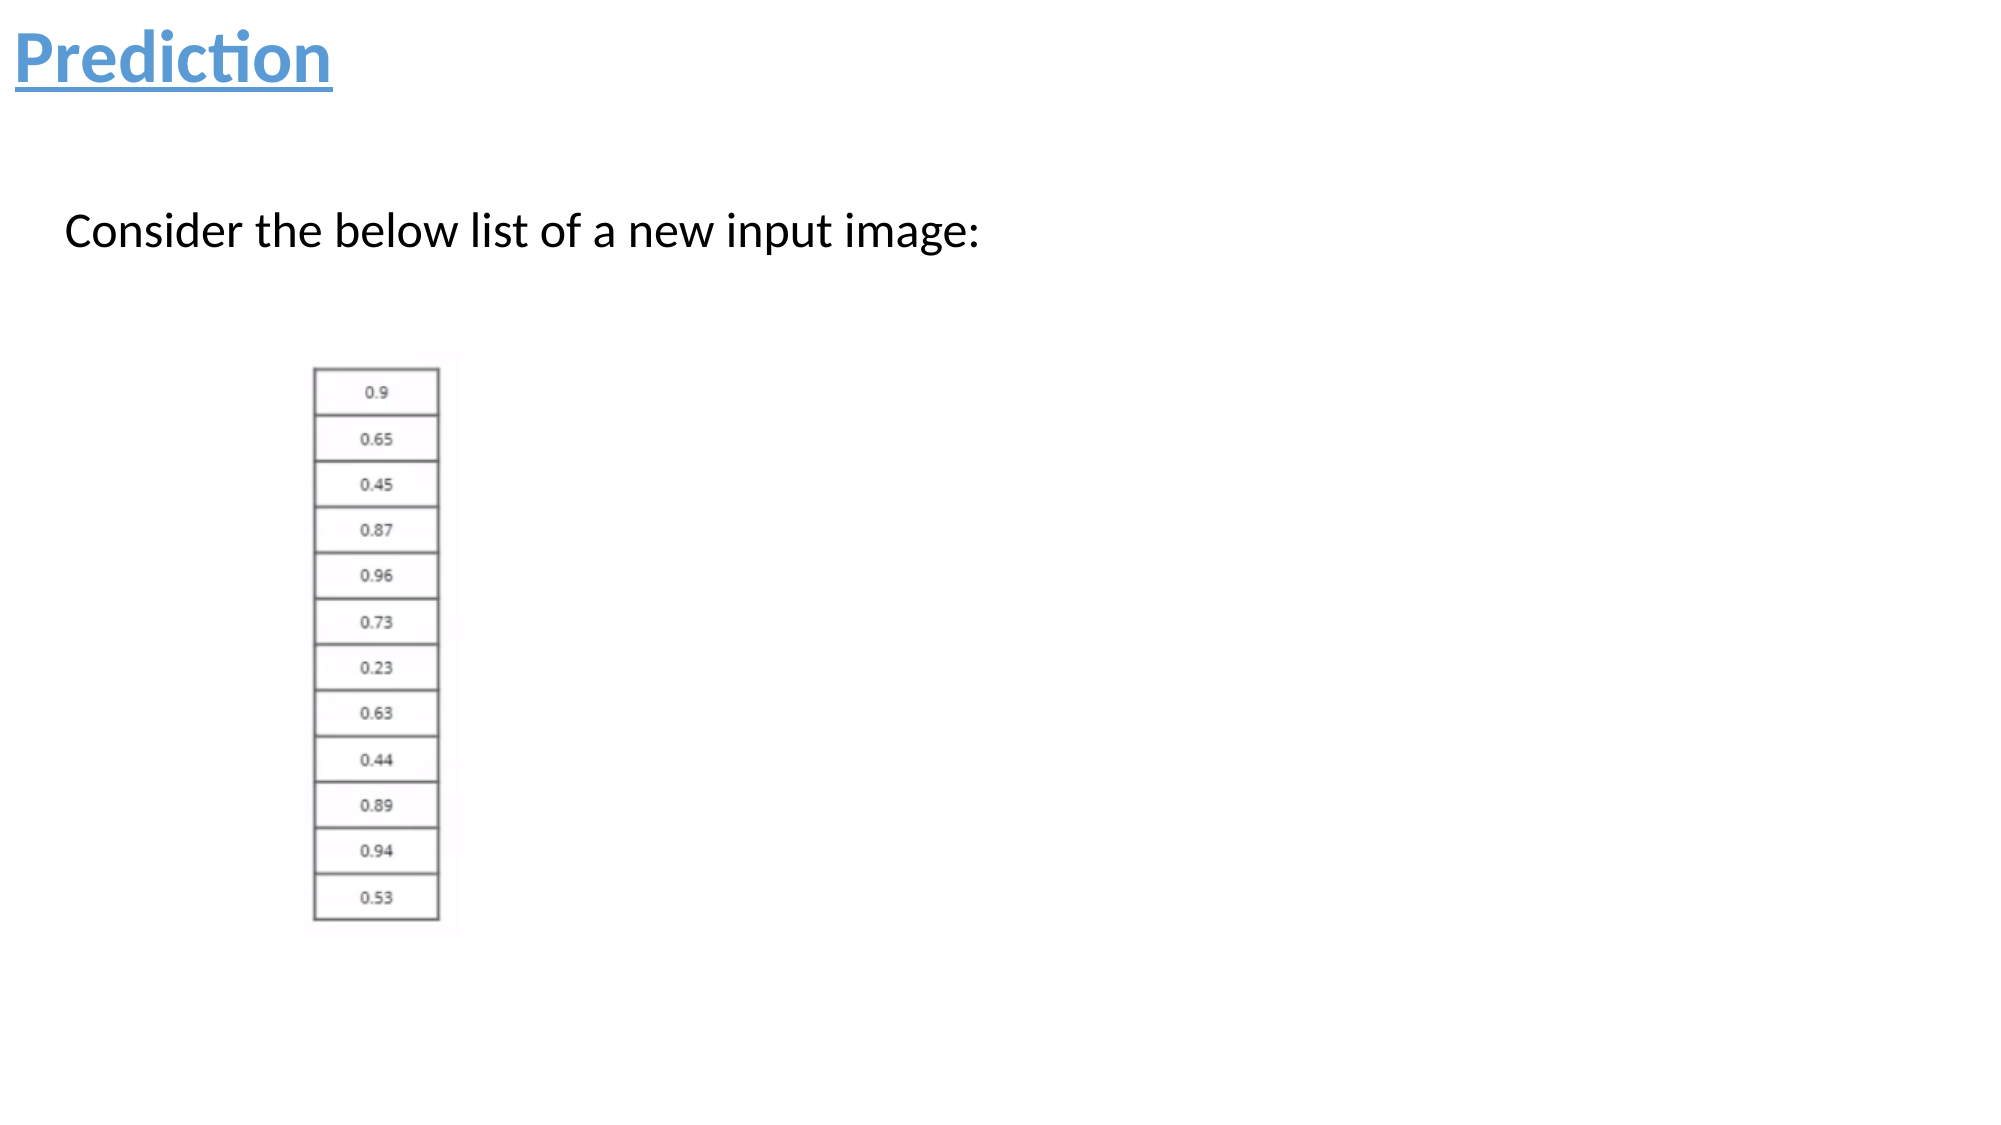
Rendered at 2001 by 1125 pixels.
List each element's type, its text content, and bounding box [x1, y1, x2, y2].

text_box Prediction [0, 0, 624, 105]
picture [295, 349, 460, 936]
text_box Consider the below list of a new input image: [50, 189, 1246, 265]
